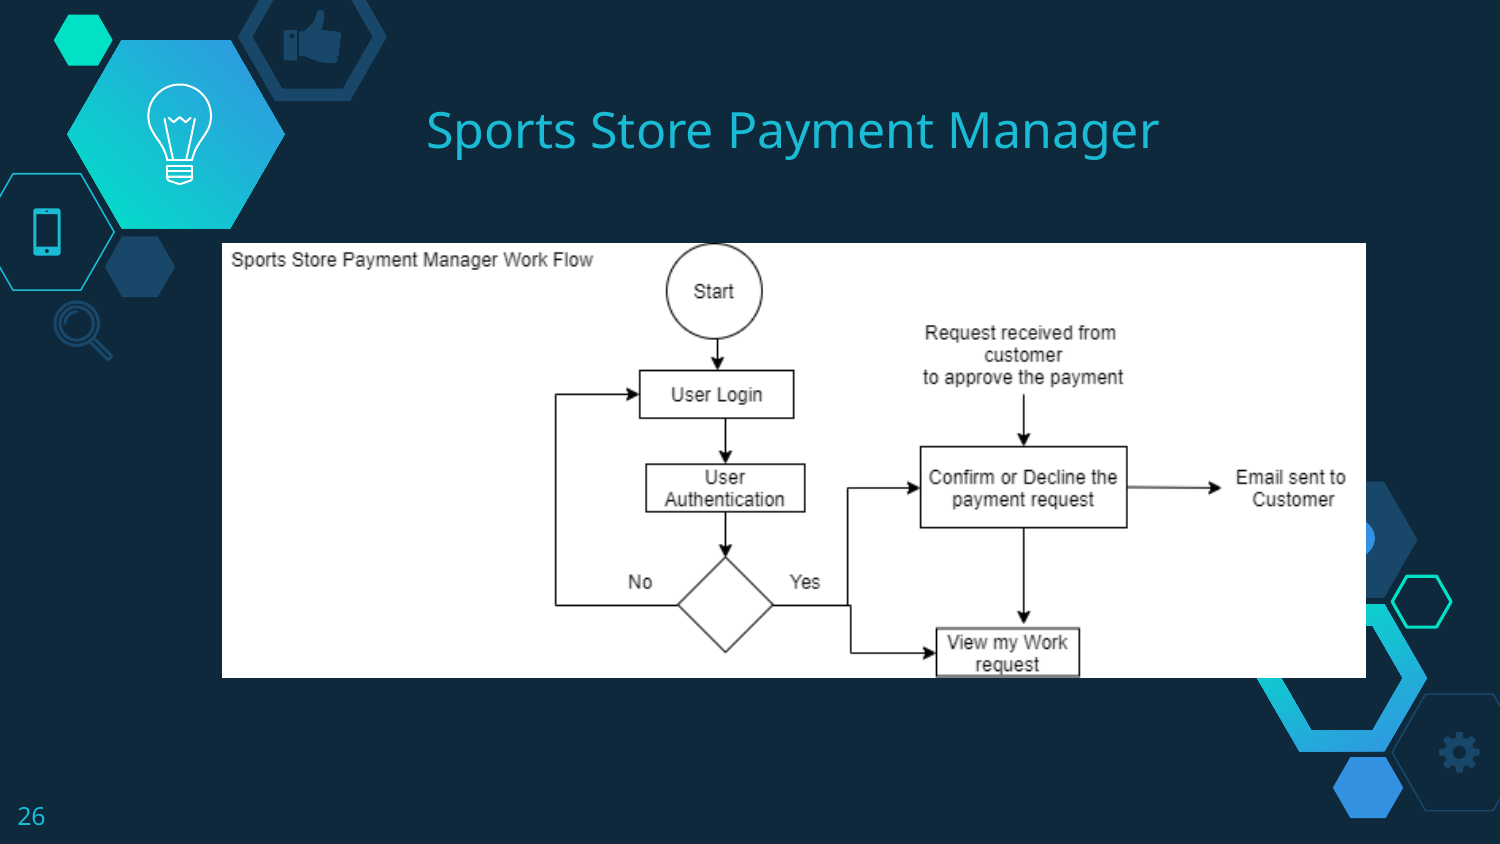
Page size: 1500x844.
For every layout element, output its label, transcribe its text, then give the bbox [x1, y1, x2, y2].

slide_number 26 [2, 785, 93, 844]
title Sports Store Payment Manager [411, 67, 1251, 174]
picture [222, 242, 1367, 679]
